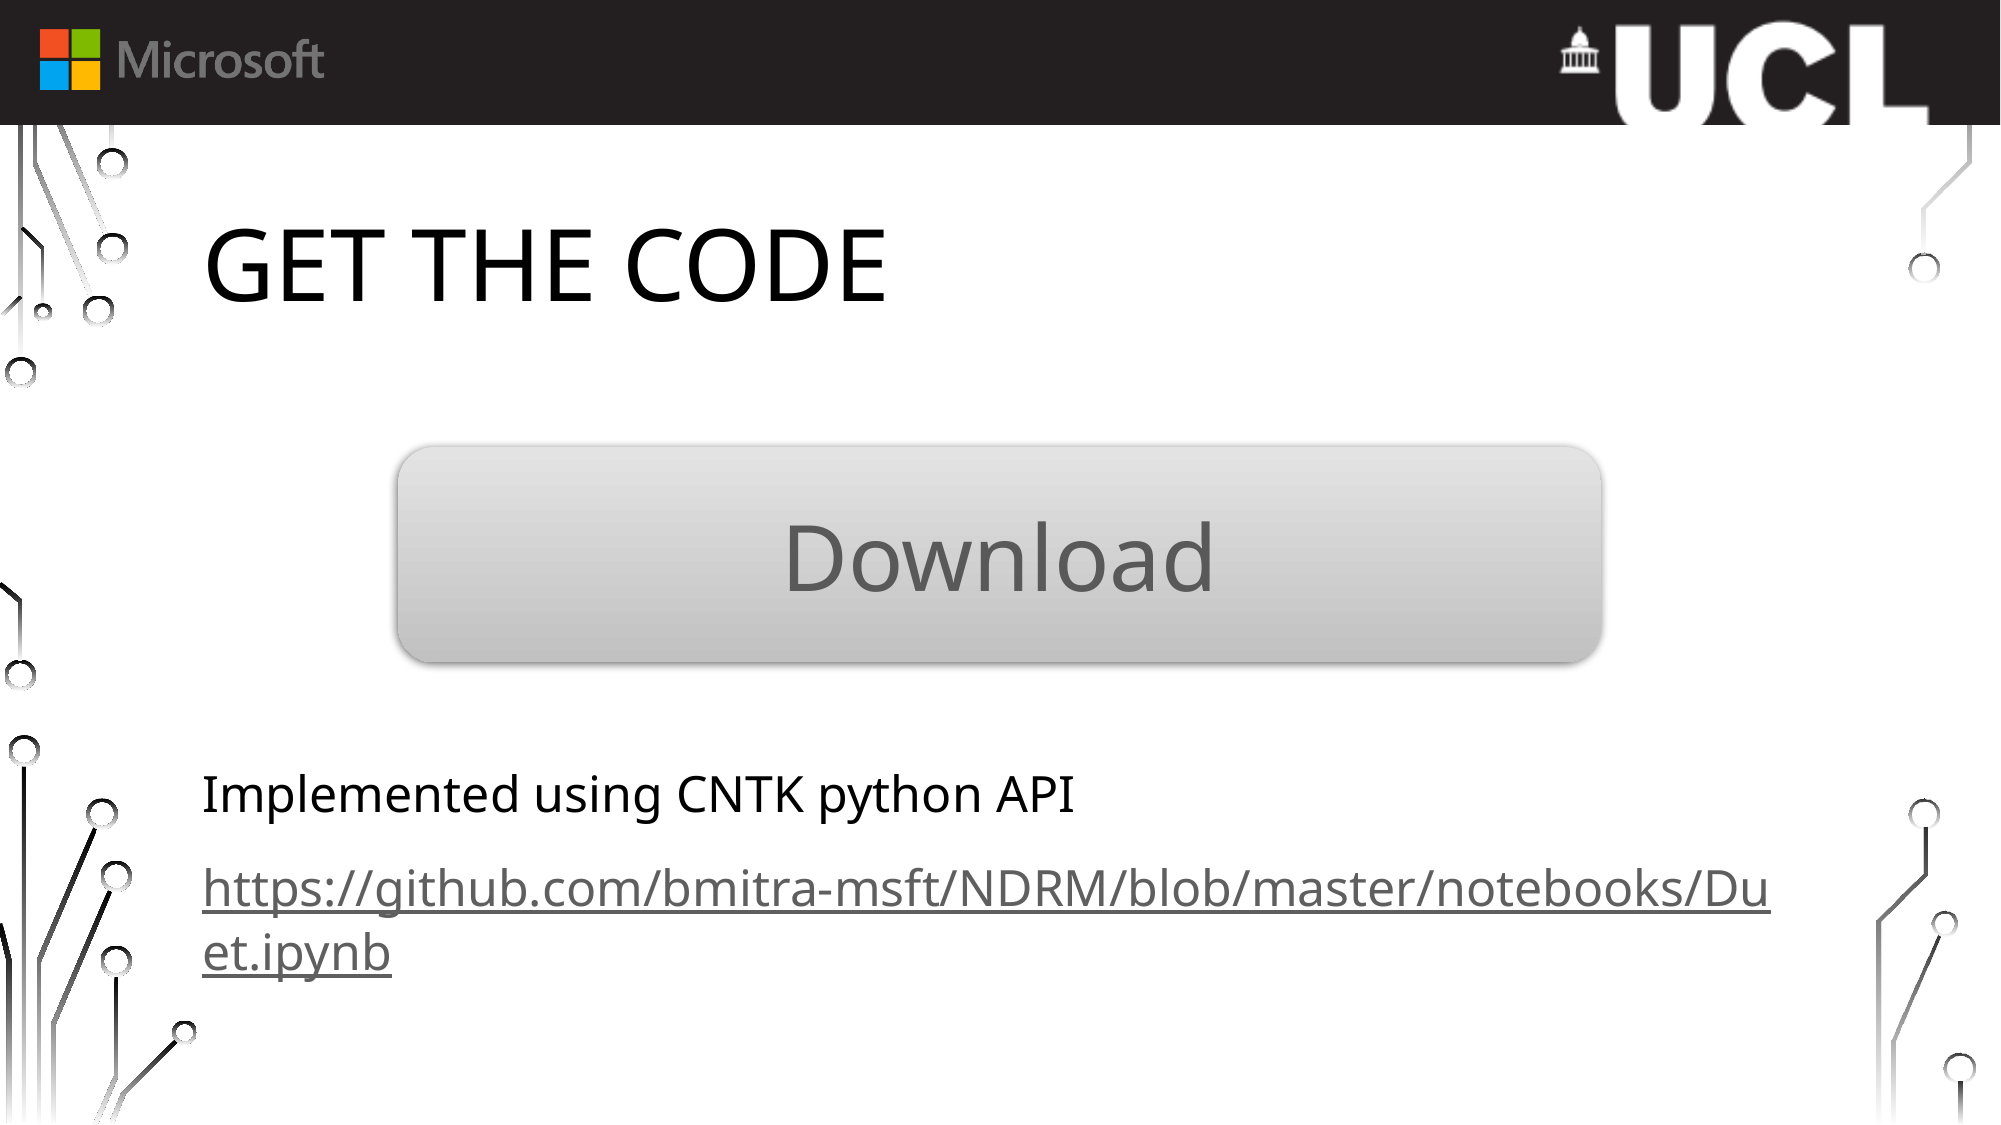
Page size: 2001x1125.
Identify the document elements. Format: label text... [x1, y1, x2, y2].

text_box Download [398, 446, 1601, 663]
picture [0, 0, 363, 126]
title Get the code [187, 99, 1813, 528]
list Implemented using CNTK python API https://github.com/bmitra-msft/NDRM/blob/master/notebooks/Duet.ipynb [187, 725, 1812, 950]
